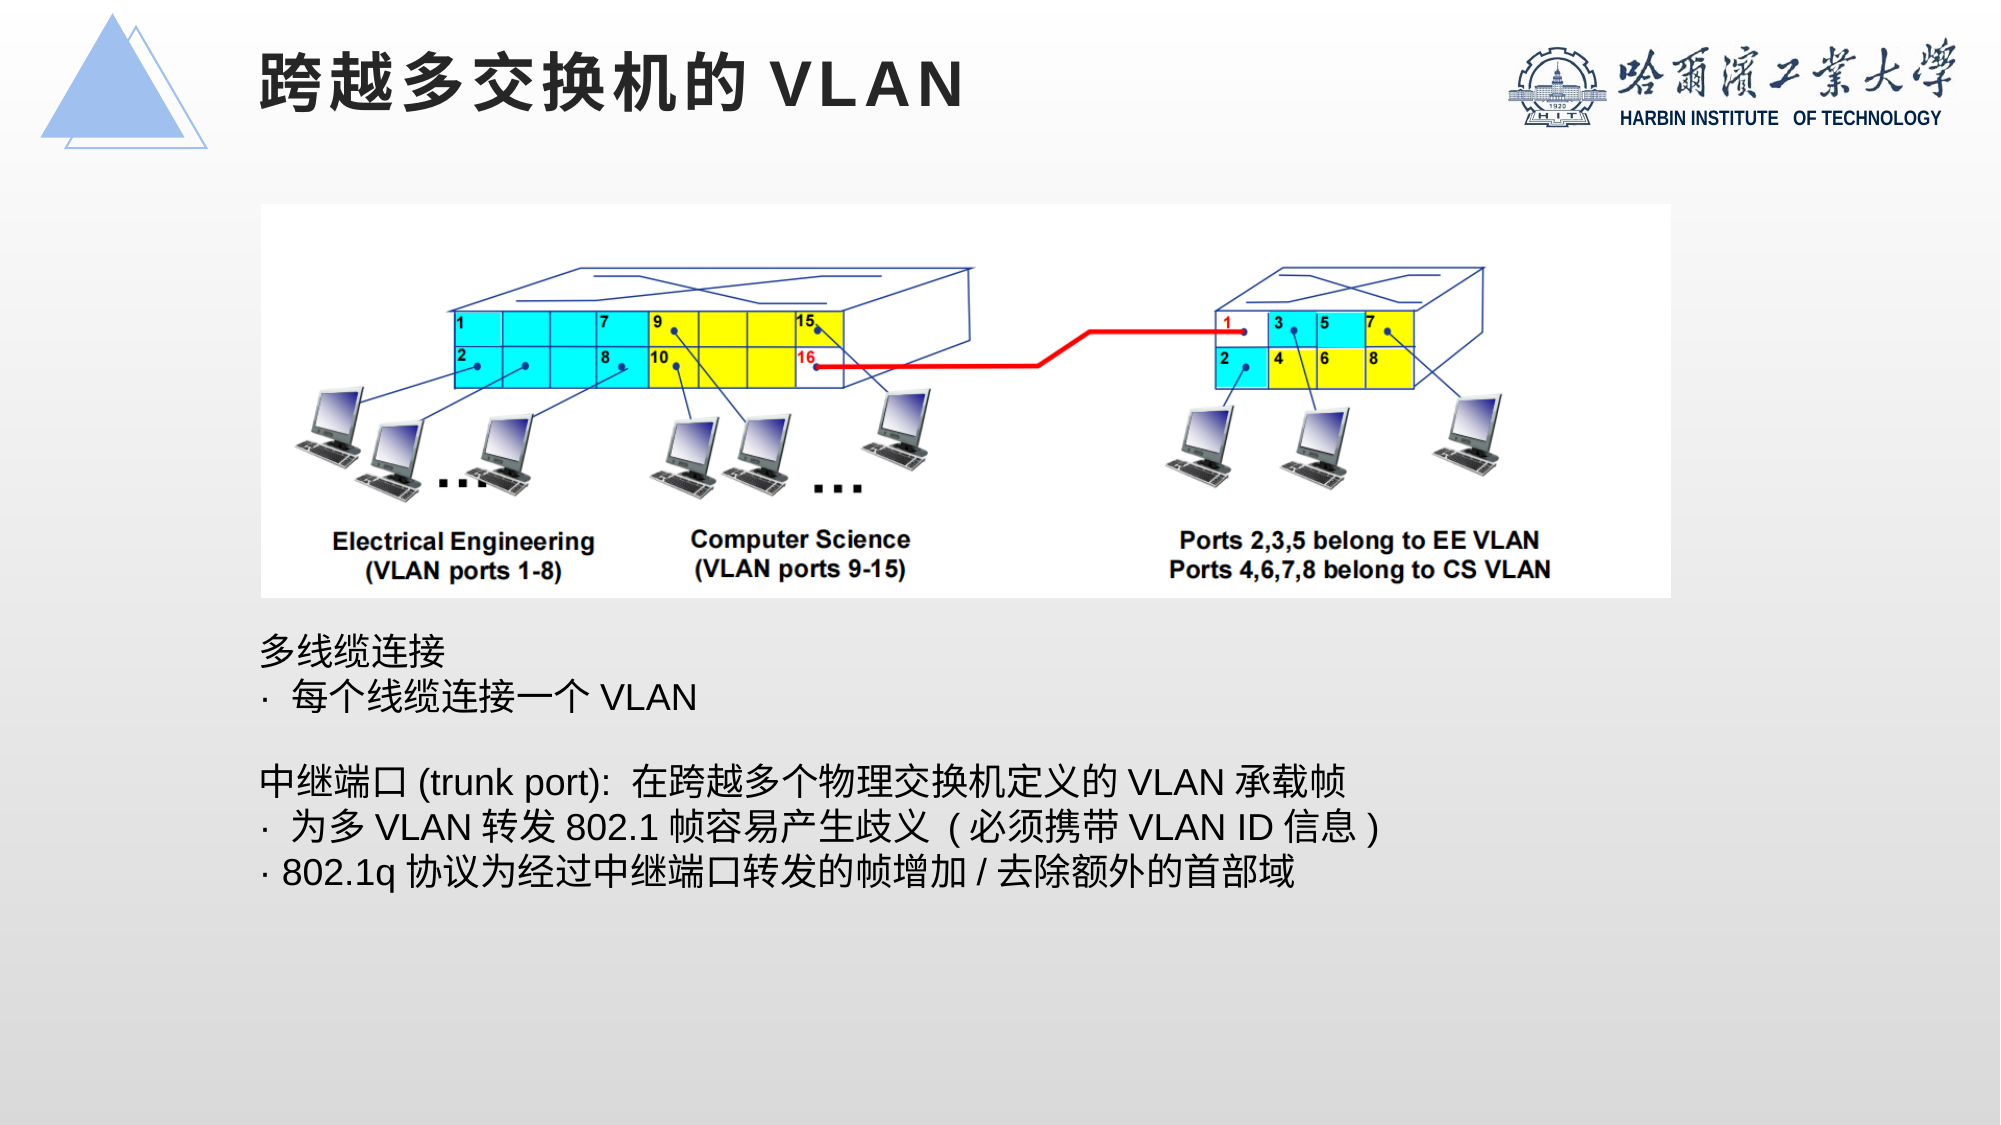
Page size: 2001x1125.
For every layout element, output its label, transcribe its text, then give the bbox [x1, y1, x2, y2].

text_box 多线缆连接 · 每个线缆连接一个VLAN [244, 620, 1245, 726]
text_box 跨越多交换机的VLAN [244, 22, 1095, 139]
text_box 中继端口(trunk port): 在跨越多个物理交换机定义的VLAN承载帧 · 为多VLAN转发802.1帧容易产生歧义 (必须携带VLAN ID信息) · 802.1q协议为经过中继端口转发的帧增加/去除额外的首部域 [244, 750, 1519, 901]
picture [261, 204, 1671, 598]
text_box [42, 15, 207, 149]
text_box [1504, 34, 2000, 139]
